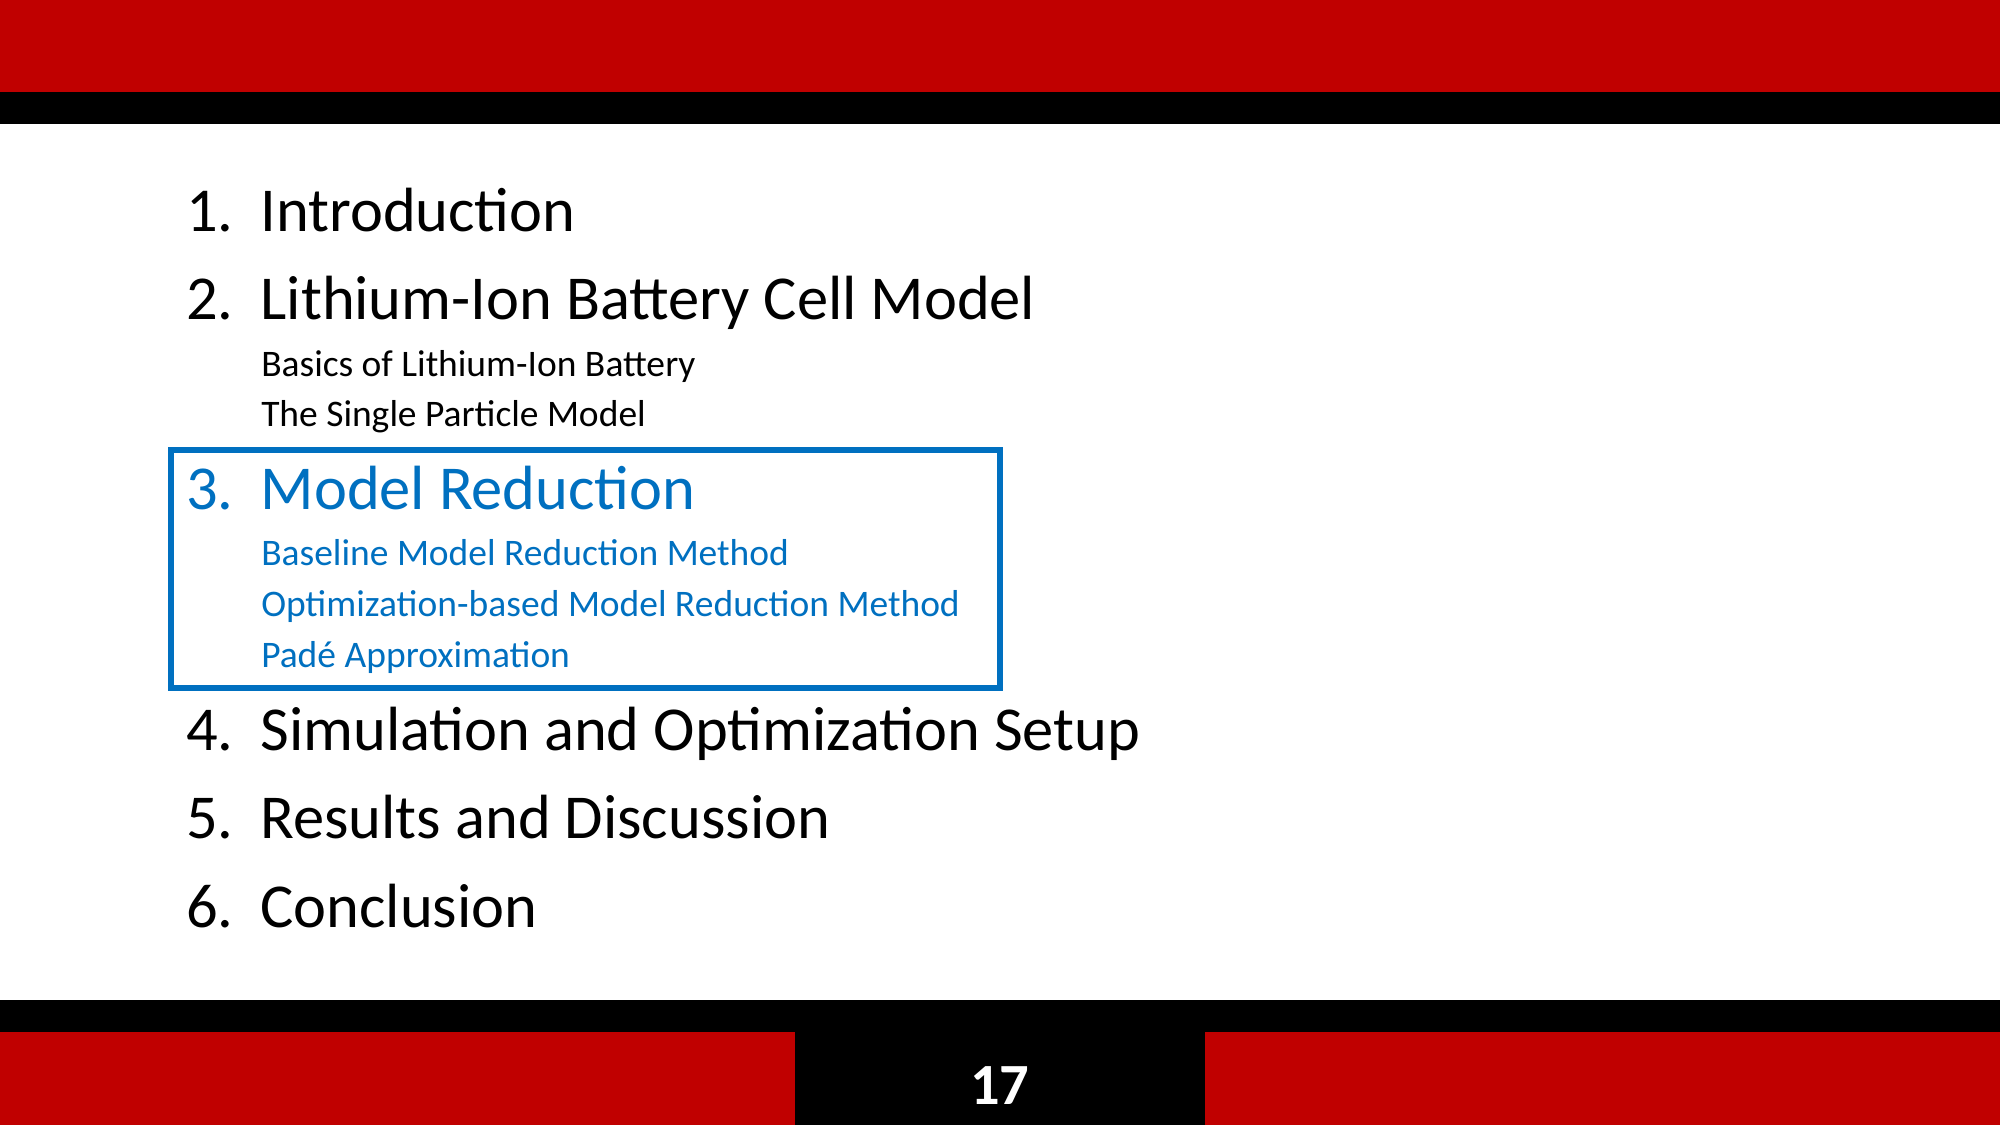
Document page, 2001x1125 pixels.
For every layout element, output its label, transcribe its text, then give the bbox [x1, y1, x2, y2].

text_box Introduction Lithium-Ion Battery Cell Model Basics of Lithium-Ion Battery The Single Particle Model Model Reduction Baseline Model Reduction Method Optimization-based Model Reduction Method Padé Approximation Simulation and Optimization Setup Results and Discussion Conclusion [171, 169, 1631, 956]
text_box [1205, 1032, 2000, 1125]
text_box [0, 1032, 795, 1125]
text_box 17 [795, 1030, 1205, 1125]
text_box [0, 1000, 2000, 1032]
text_box [0, 92, 2000, 124]
text_box [0, 0, 2000, 92]
text_box [170, 449, 1001, 689]
